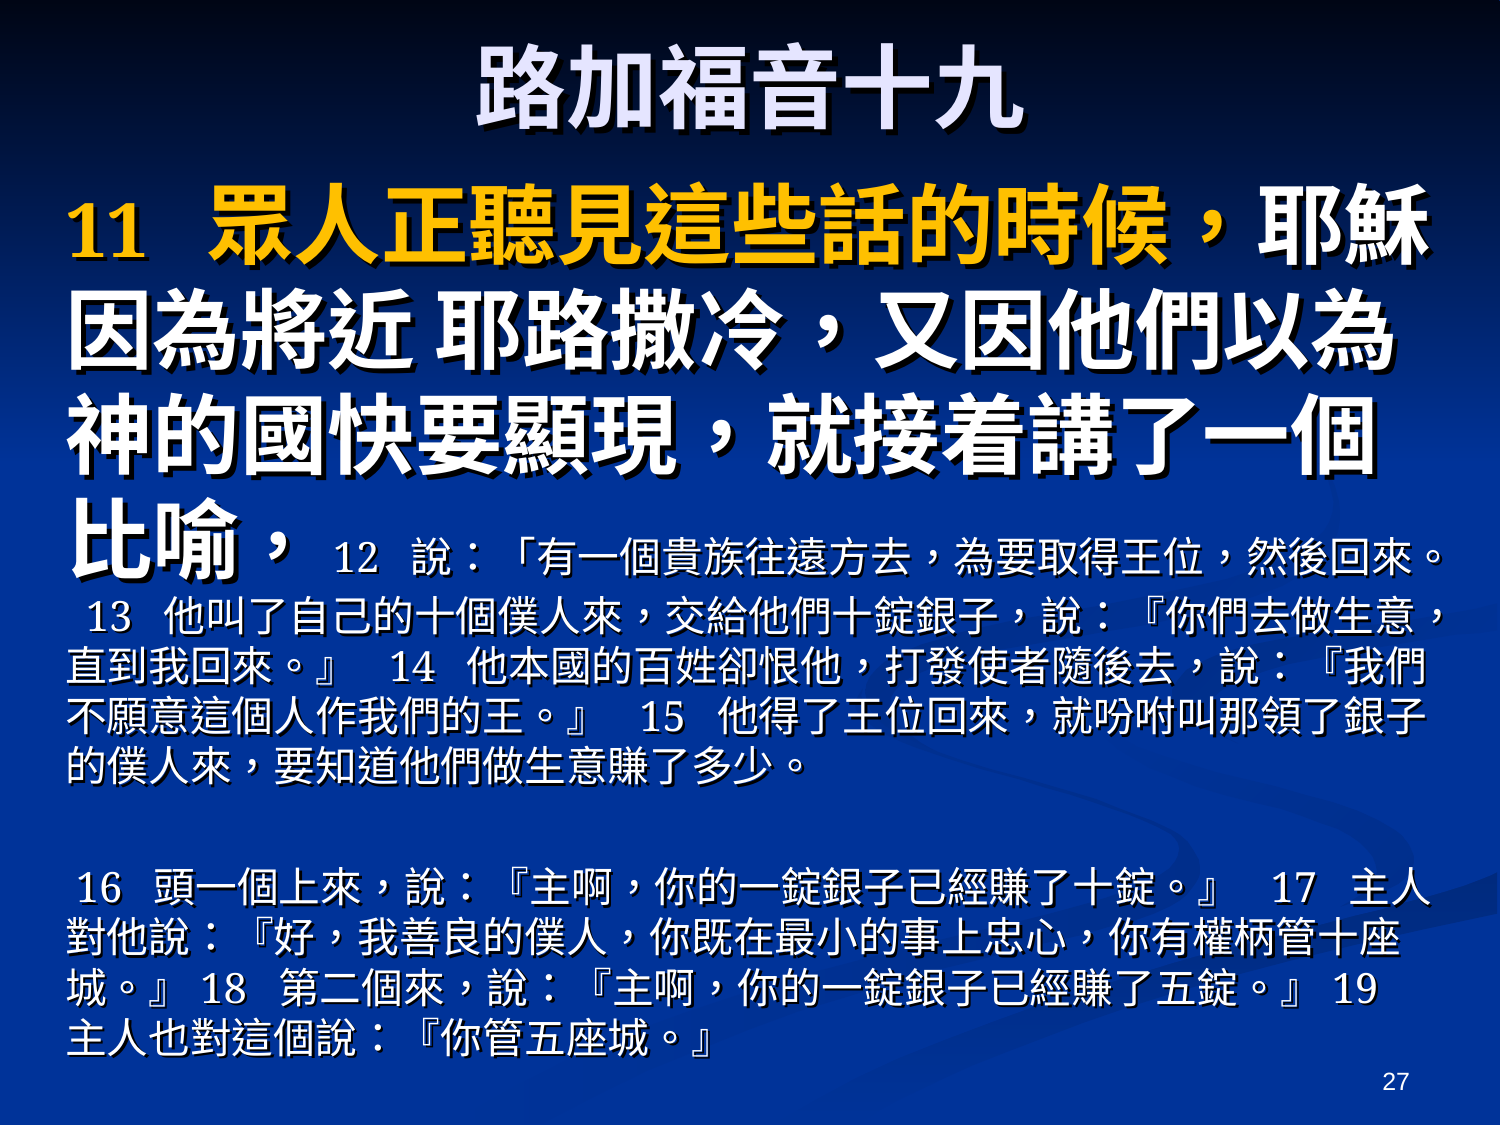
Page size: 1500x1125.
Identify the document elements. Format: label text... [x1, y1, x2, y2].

title 路加福音十九 [75, 45, 1425, 125]
text_box <number> [1074, 1025, 1425, 1104]
text_box 11 眾人正聽見這些話的時候，耶穌因為將近 耶路撒冷，又因他們以為神的國快要顯現，就接着講了一個比喻，12 說：「有一個貴族往遠方去，為要取得王位，然後回來。 13 他叫了自己的十個僕人來，交給他們十錠銀子，說：『你們去做生意，直到我回來。』 14 他本國的百姓卻恨他，打發使者隨後去，說：『我們不願意這個人作我們的王。』 15 他得了王位回來，就吩咐叫那領了銀子的僕人來，要知道他們做生意賺了多少。 16 頭一個上來，說：『主啊，你的一錠銀子已經賺了十錠。』 17 主人對他說：『好，我善良的僕人，你既在最小的事上忠心，你有權柄管十座城。』18 第二個來，說：『主啊，你的一錠銀子已經賺了五錠。』19 主人也對這個說：『你管五座城。』 [49, 162, 1450, 1075]
